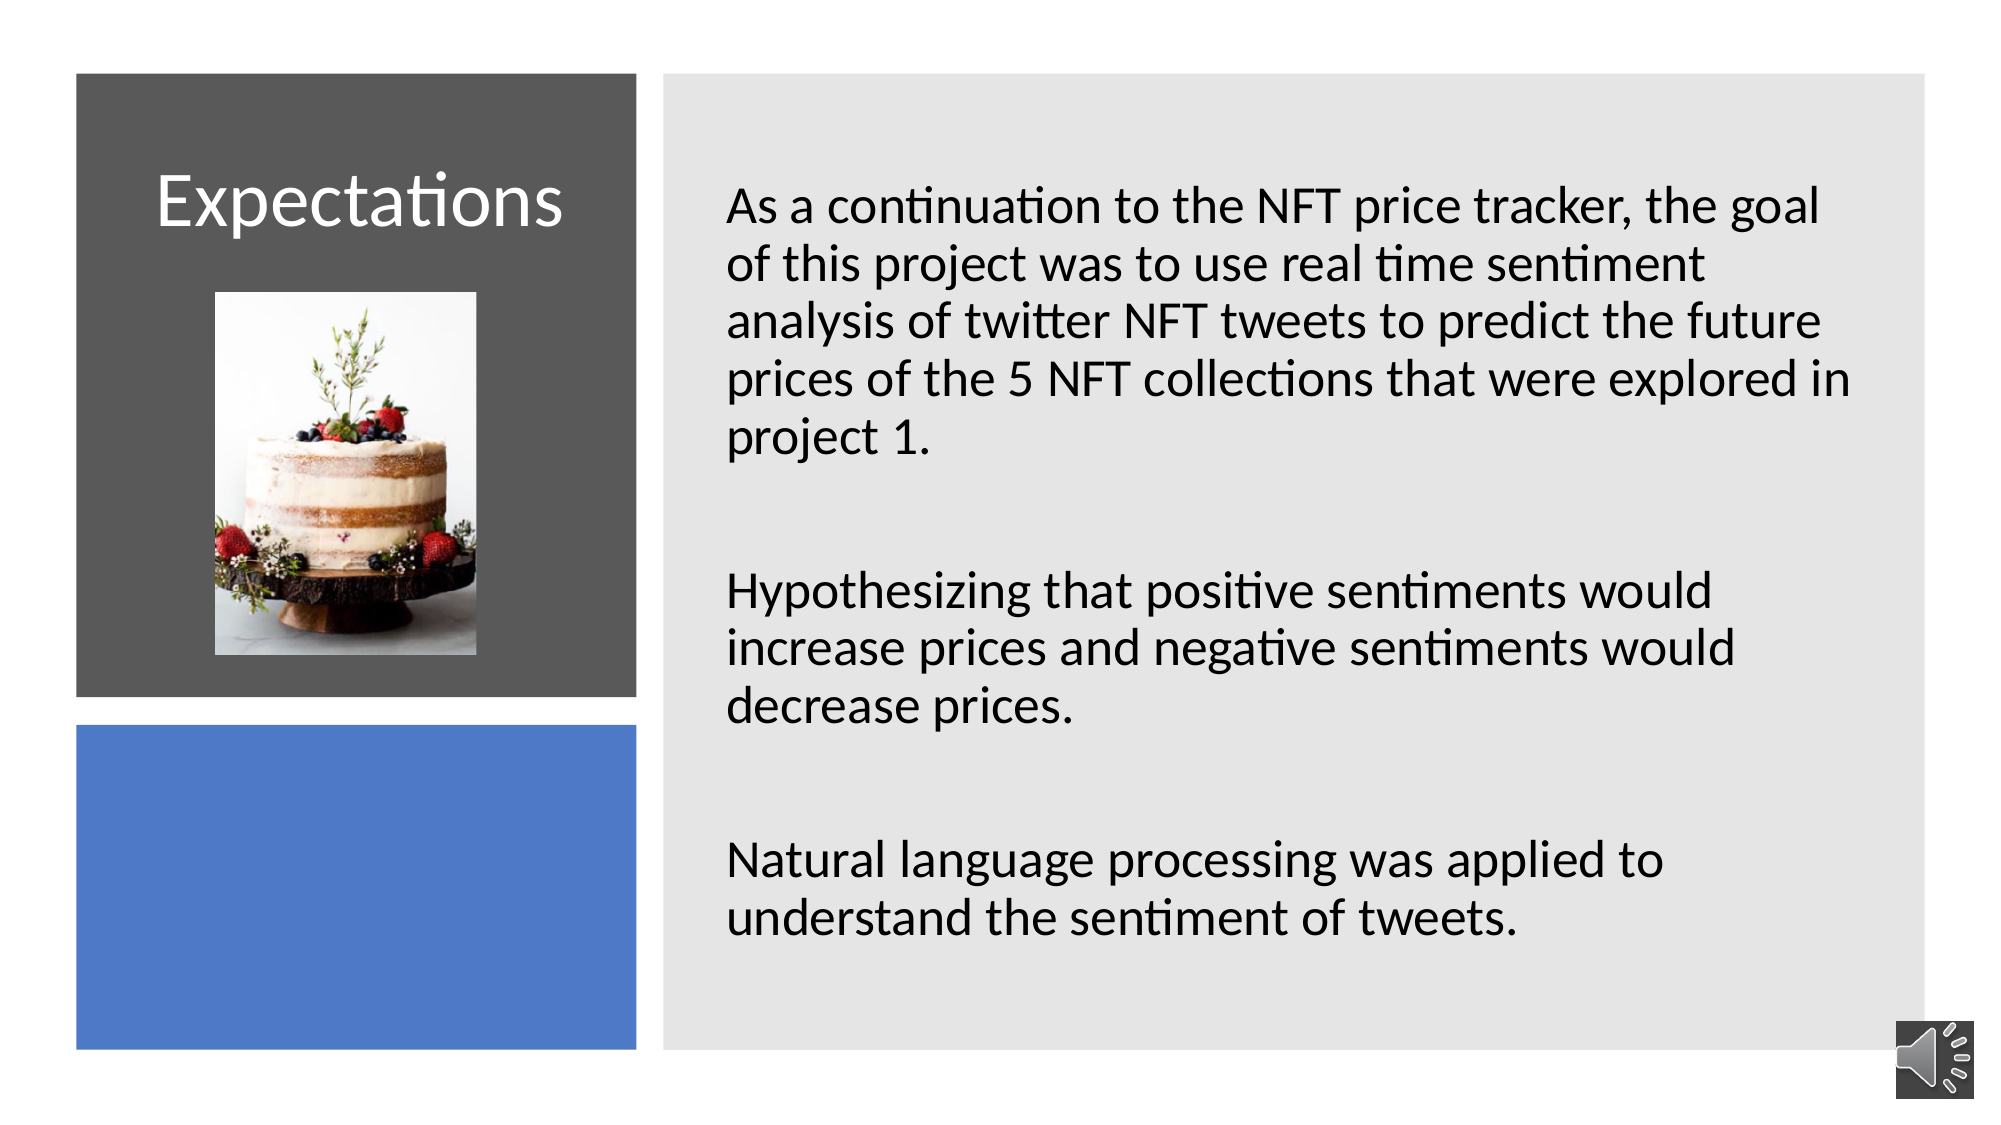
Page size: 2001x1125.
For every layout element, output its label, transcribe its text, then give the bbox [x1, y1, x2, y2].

text_box [76, 73, 637, 698]
title Expectations [126, 74, 595, 327]
picture [214, 292, 477, 655]
text_box [76, 724, 637, 1050]
list As a continuation to the NFT price tracker, the goal of this project was to use real time sentiment analysis of twitter NFT tweets to predict the future prices of the 5 NFT collections that were explored in project 1. Hypothesizing that positive sentiments would increase prices and negative sentiments would decrease prices. Natural language processing was applied to understand the sentiment of tweets. [717, 112, 1874, 1012]
picture [1894, 1019, 1976, 1101]
text_box [663, 73, 1925, 1050]
